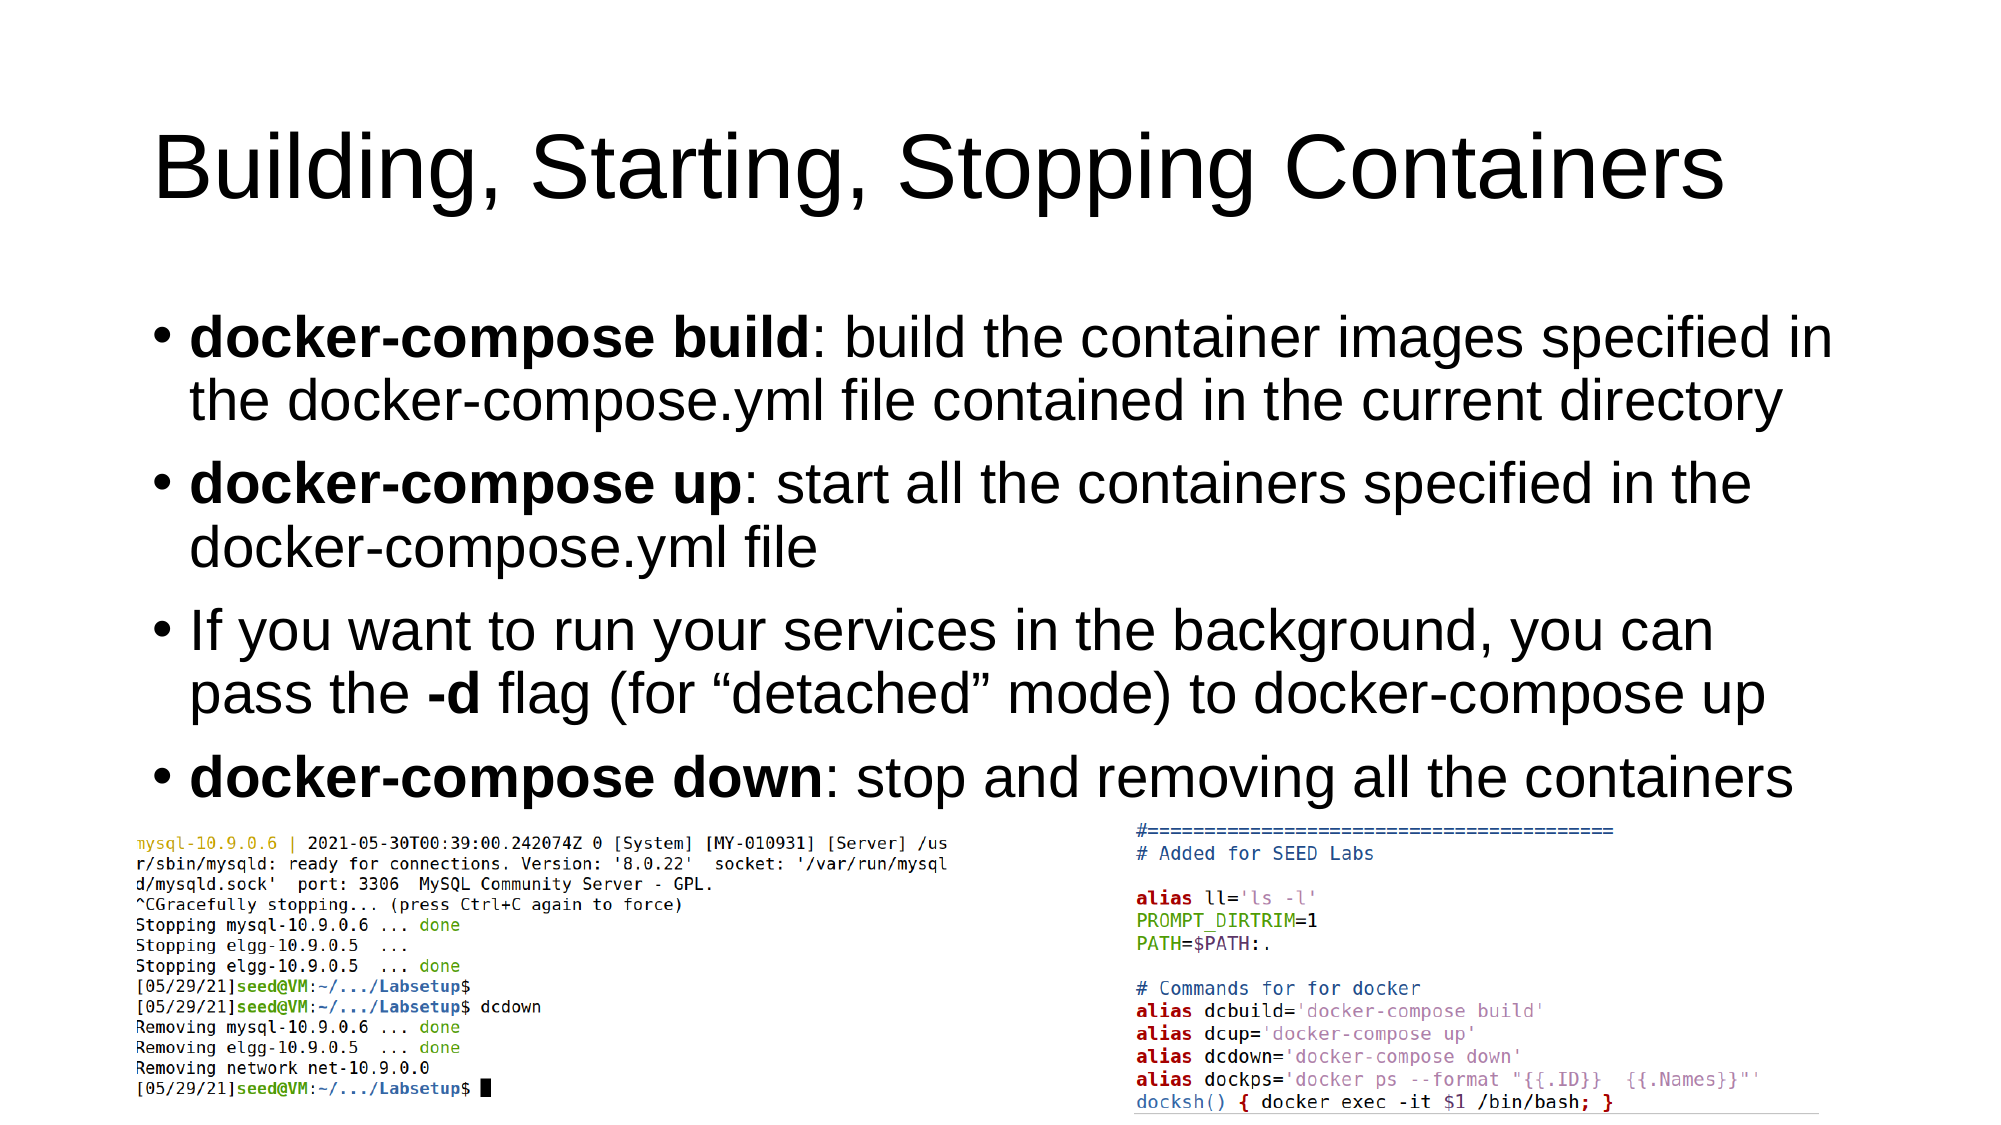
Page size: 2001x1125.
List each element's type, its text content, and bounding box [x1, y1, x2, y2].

picture [1134, 814, 1819, 1115]
picture [137, 833, 950, 1097]
list docker-compose build: build the container images specified in the docker-compose.yml file contained in the current directory docker-compose up: start all the containers specified in the docker-compose.yml file If you want to run your services in the background, you can pass the -d flag (for “detached” mode) to docker-compose up docker-compose down: stop and removing all the containers [137, 299, 1863, 1014]
title Building, Starting, Stopping Containers [137, 59, 1863, 278]
